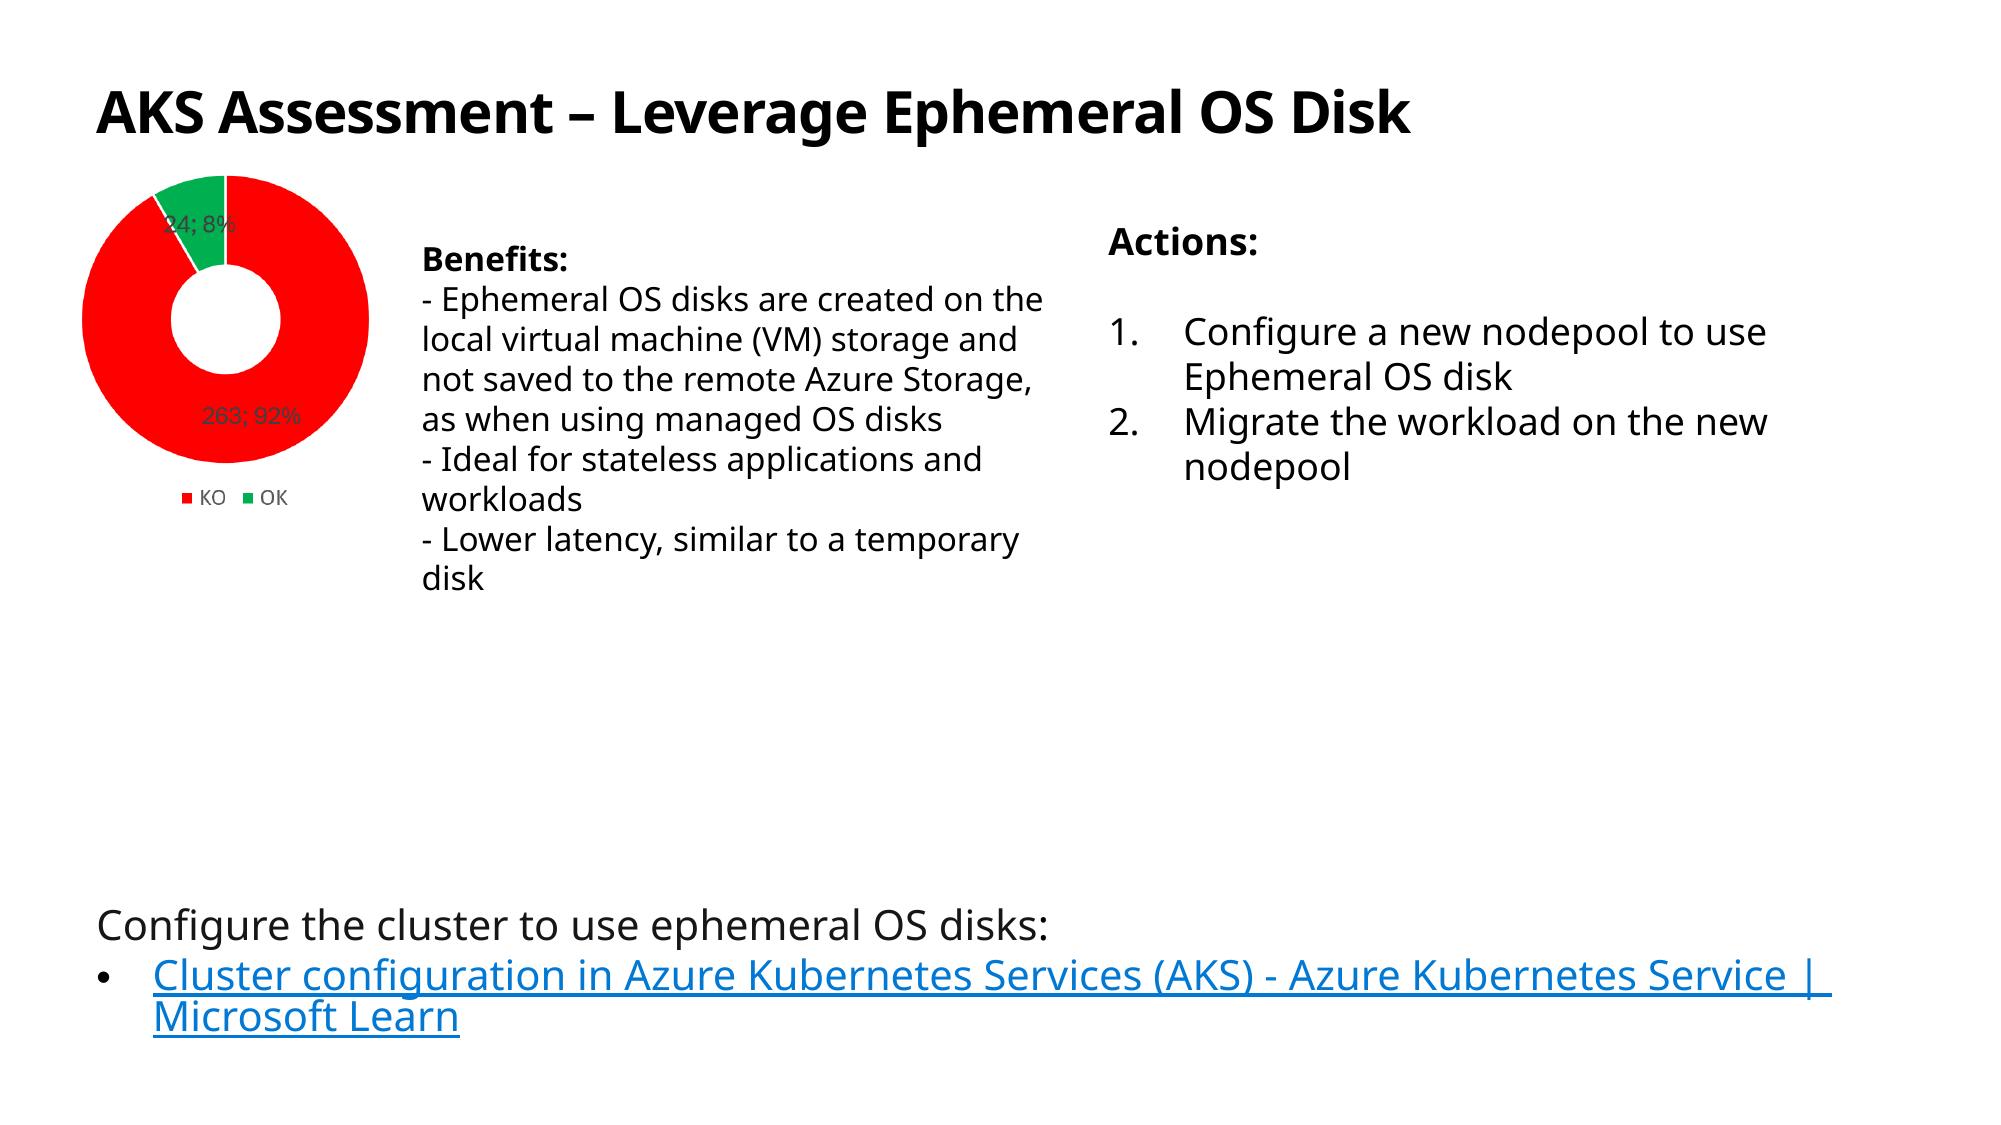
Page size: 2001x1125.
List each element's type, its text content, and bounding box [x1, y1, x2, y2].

text_box Configure the cluster to use ephemeral OS disks: Cluster configuration in Azure Kubernetes Services (AKS) - Azure Kubernetes Service | Microsoft Learn [96, 898, 1867, 1006]
text_box Benefits: - Ephemeral OS disks are created on the local virtual machine (VM) storage and not saved to the remote Azure Storage, as when using managed OS disks - Ideal for stateless applications and workloads - Lower latency, similar to a temporary disk [421, 238, 1060, 638]
title AKS Assessment – Leverage Ephemeral OS Disk [96, 75, 1904, 166]
text_box Actions: Configure a new nodepool to use Ephemeral OS disk Migrate the workload on the new nodepool [1108, 217, 1929, 488]
picture [78, 165, 374, 515]
